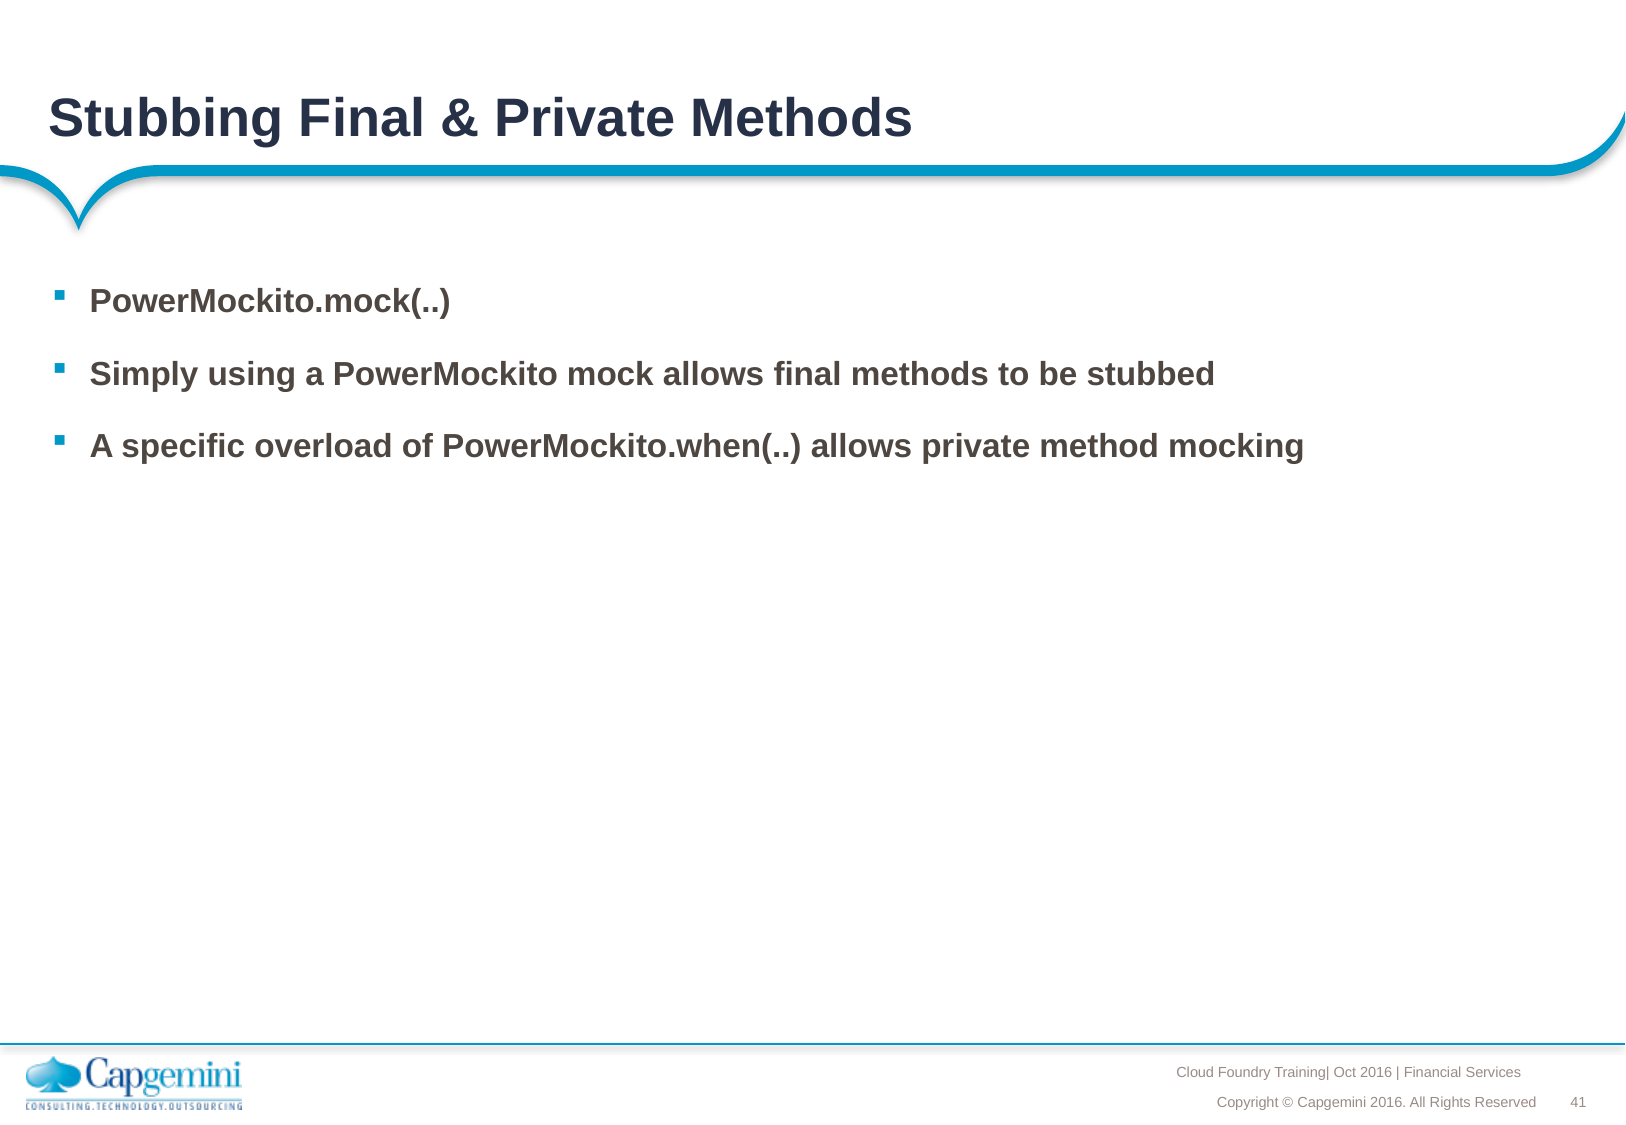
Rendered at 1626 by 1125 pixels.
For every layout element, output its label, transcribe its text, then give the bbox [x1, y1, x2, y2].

list PowerMockito.mock(..) Simply using a PowerMockito mock allows final methods to be stubbed A specific overload of PowerMockito.when(..) allows private method mocking [52, 247, 1573, 1000]
title Stubbing Final & Private Methods [0, 0, 1625, 165]
picture [26, 1056, 242, 1110]
